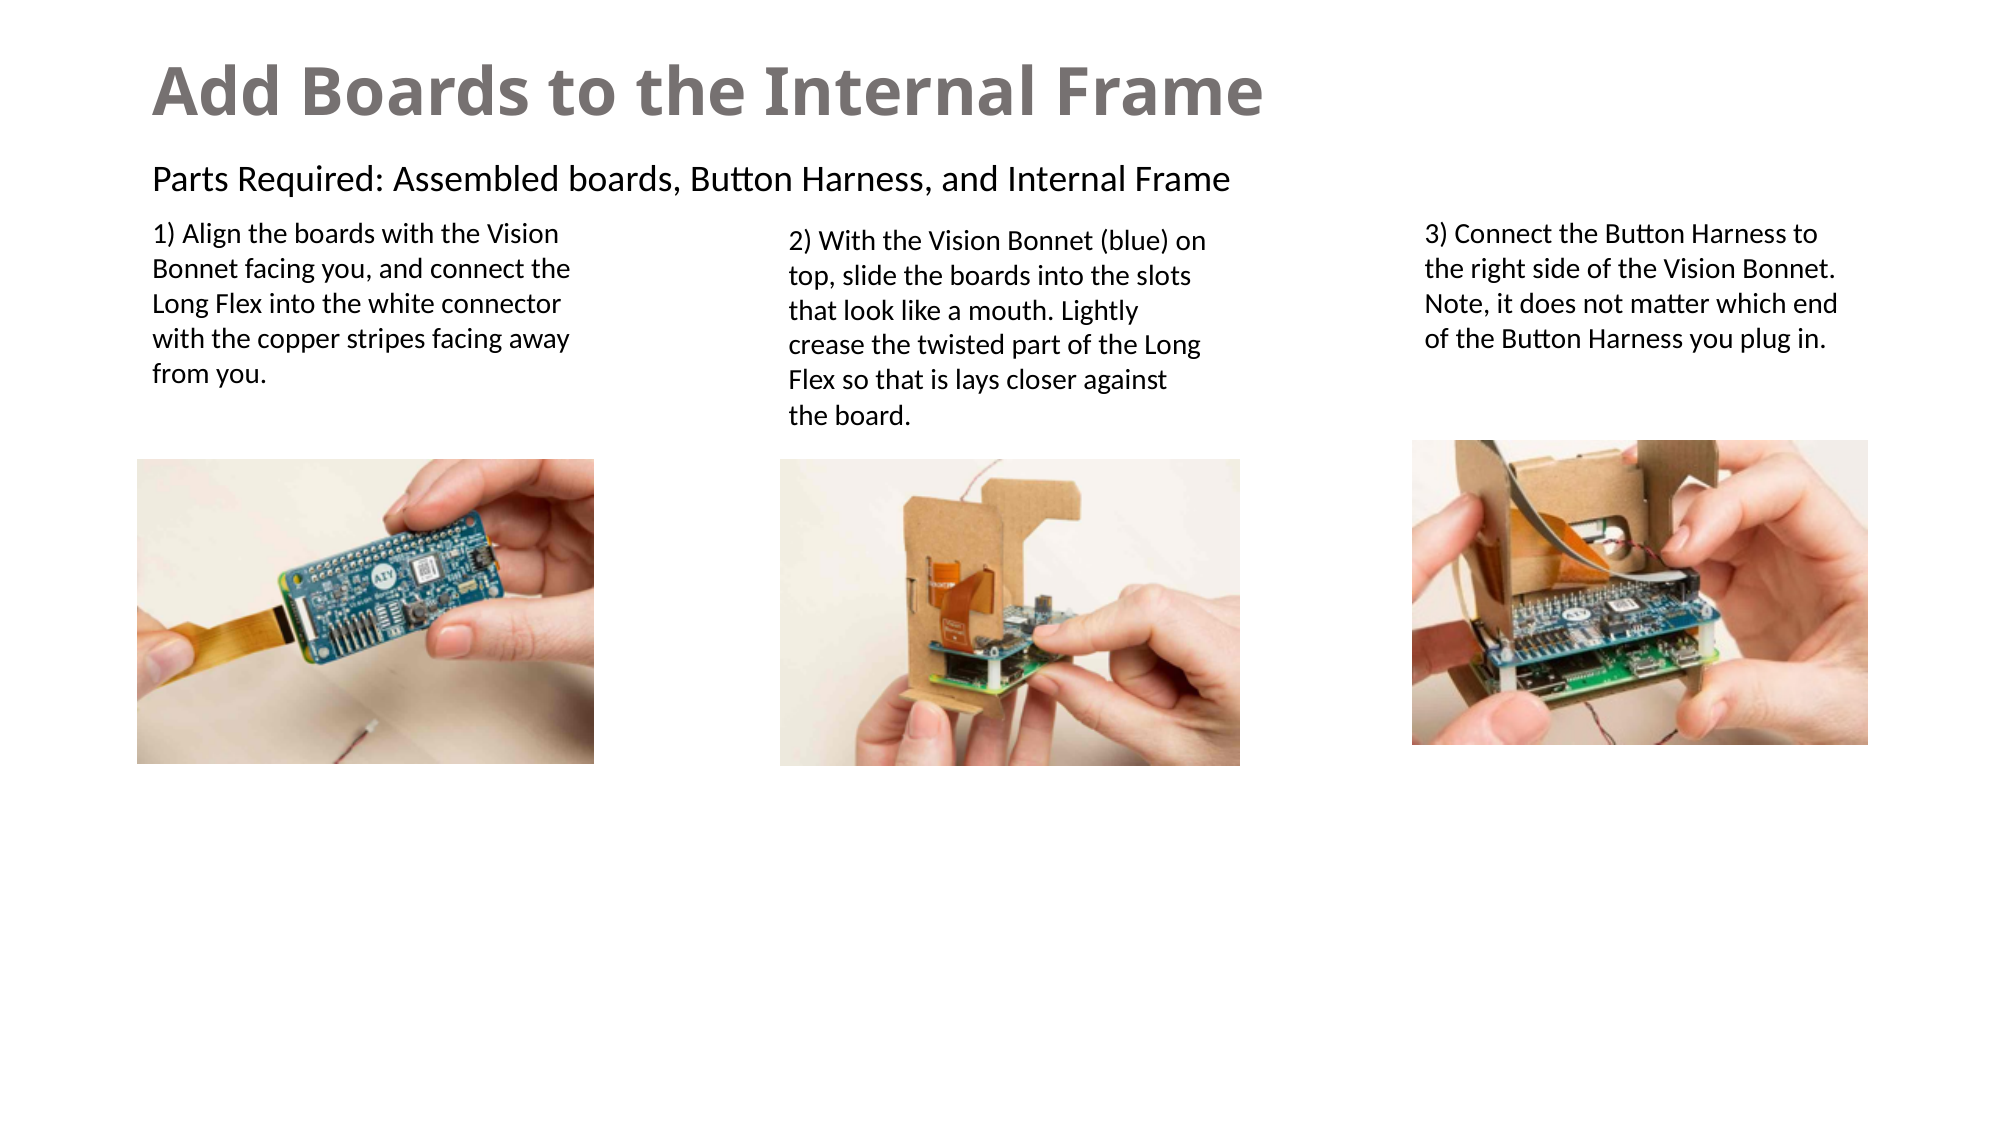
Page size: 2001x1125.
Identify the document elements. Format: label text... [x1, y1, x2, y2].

picture [780, 459, 1240, 766]
picture [137, 459, 594, 764]
picture [1412, 440, 1868, 745]
title Add Boards to the Internal Frame [137, 59, 1863, 129]
text_box 3) Connect the Button Harness to the right side of the Vision Bonnet. Note, it does not matter which end of the Button Harness you plug in. [1409, 206, 1863, 362]
text_box 1) Align the boards with the Vision Bonnet facing you, and connect the Long Flex into the white connector with the copper stripes facing away from you. [137, 206, 591, 397]
text_box Parts Required: Assembled boards, Button Harness, and Internal Frame [137, 146, 1893, 206]
text_box 2) With the Vision Bonnet (blue) on top, slide the boards into the slots that look like a mouth. Lightly crease the twisted part of the Long Flex so that is lays closer against the board. [773, 213, 1227, 439]
